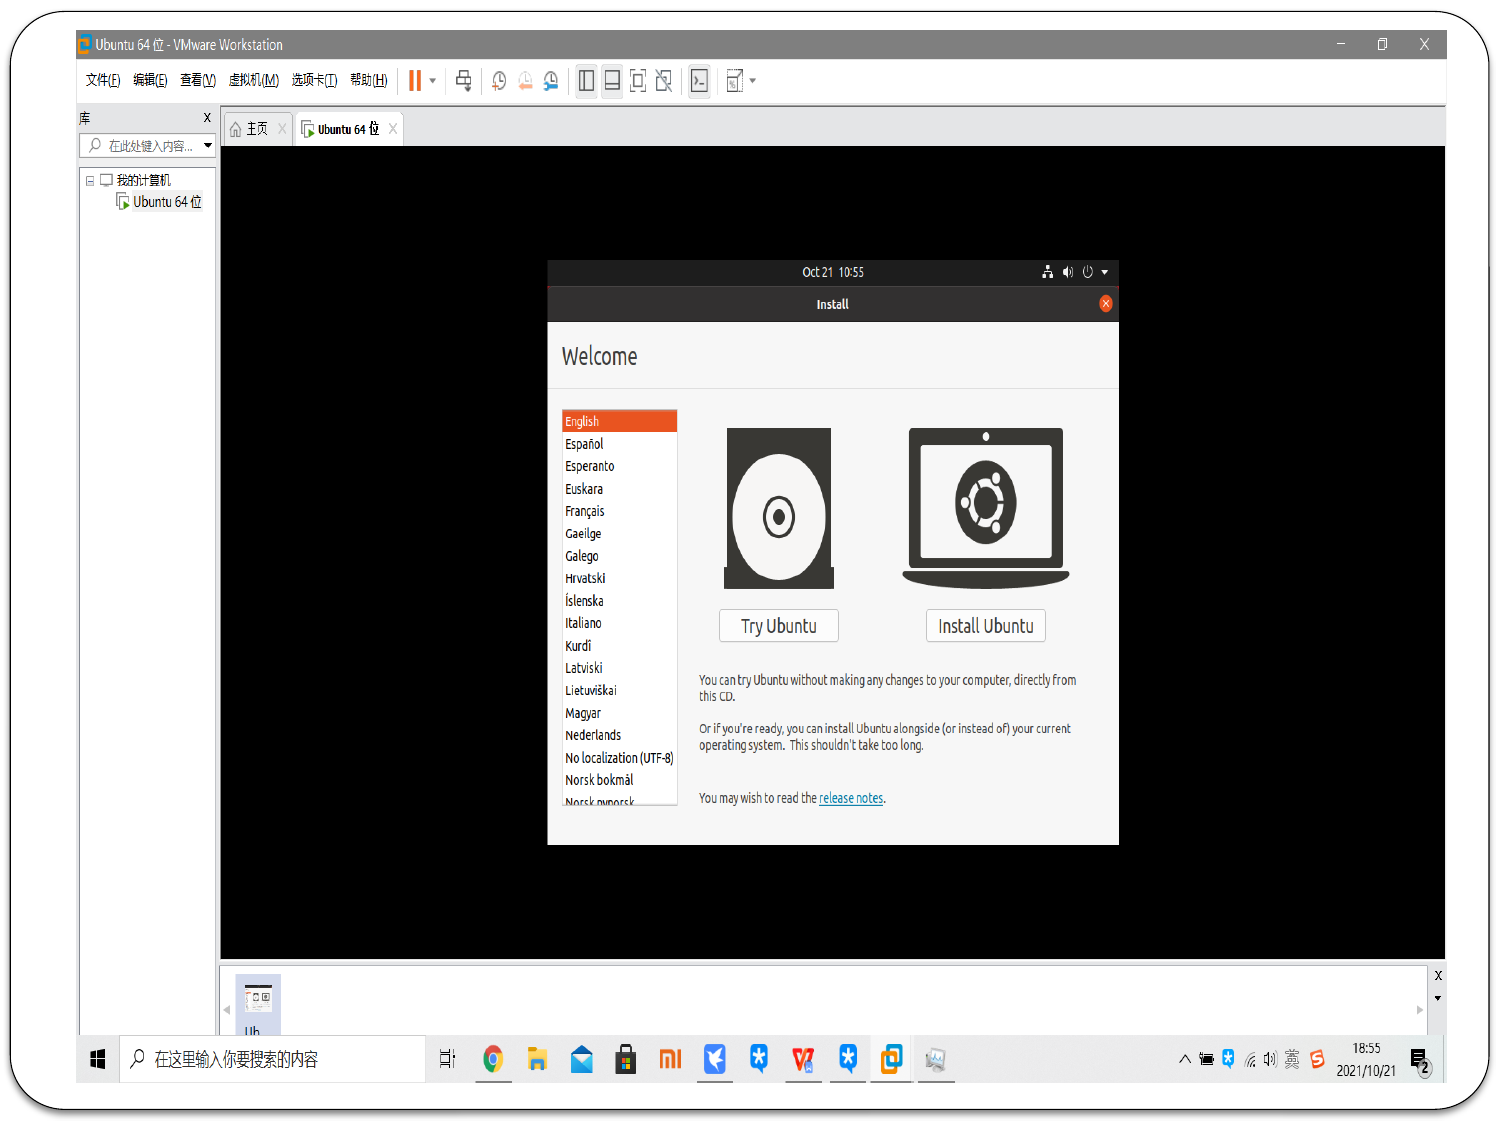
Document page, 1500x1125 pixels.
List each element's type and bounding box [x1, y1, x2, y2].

picture [76, 30, 1448, 1083]
